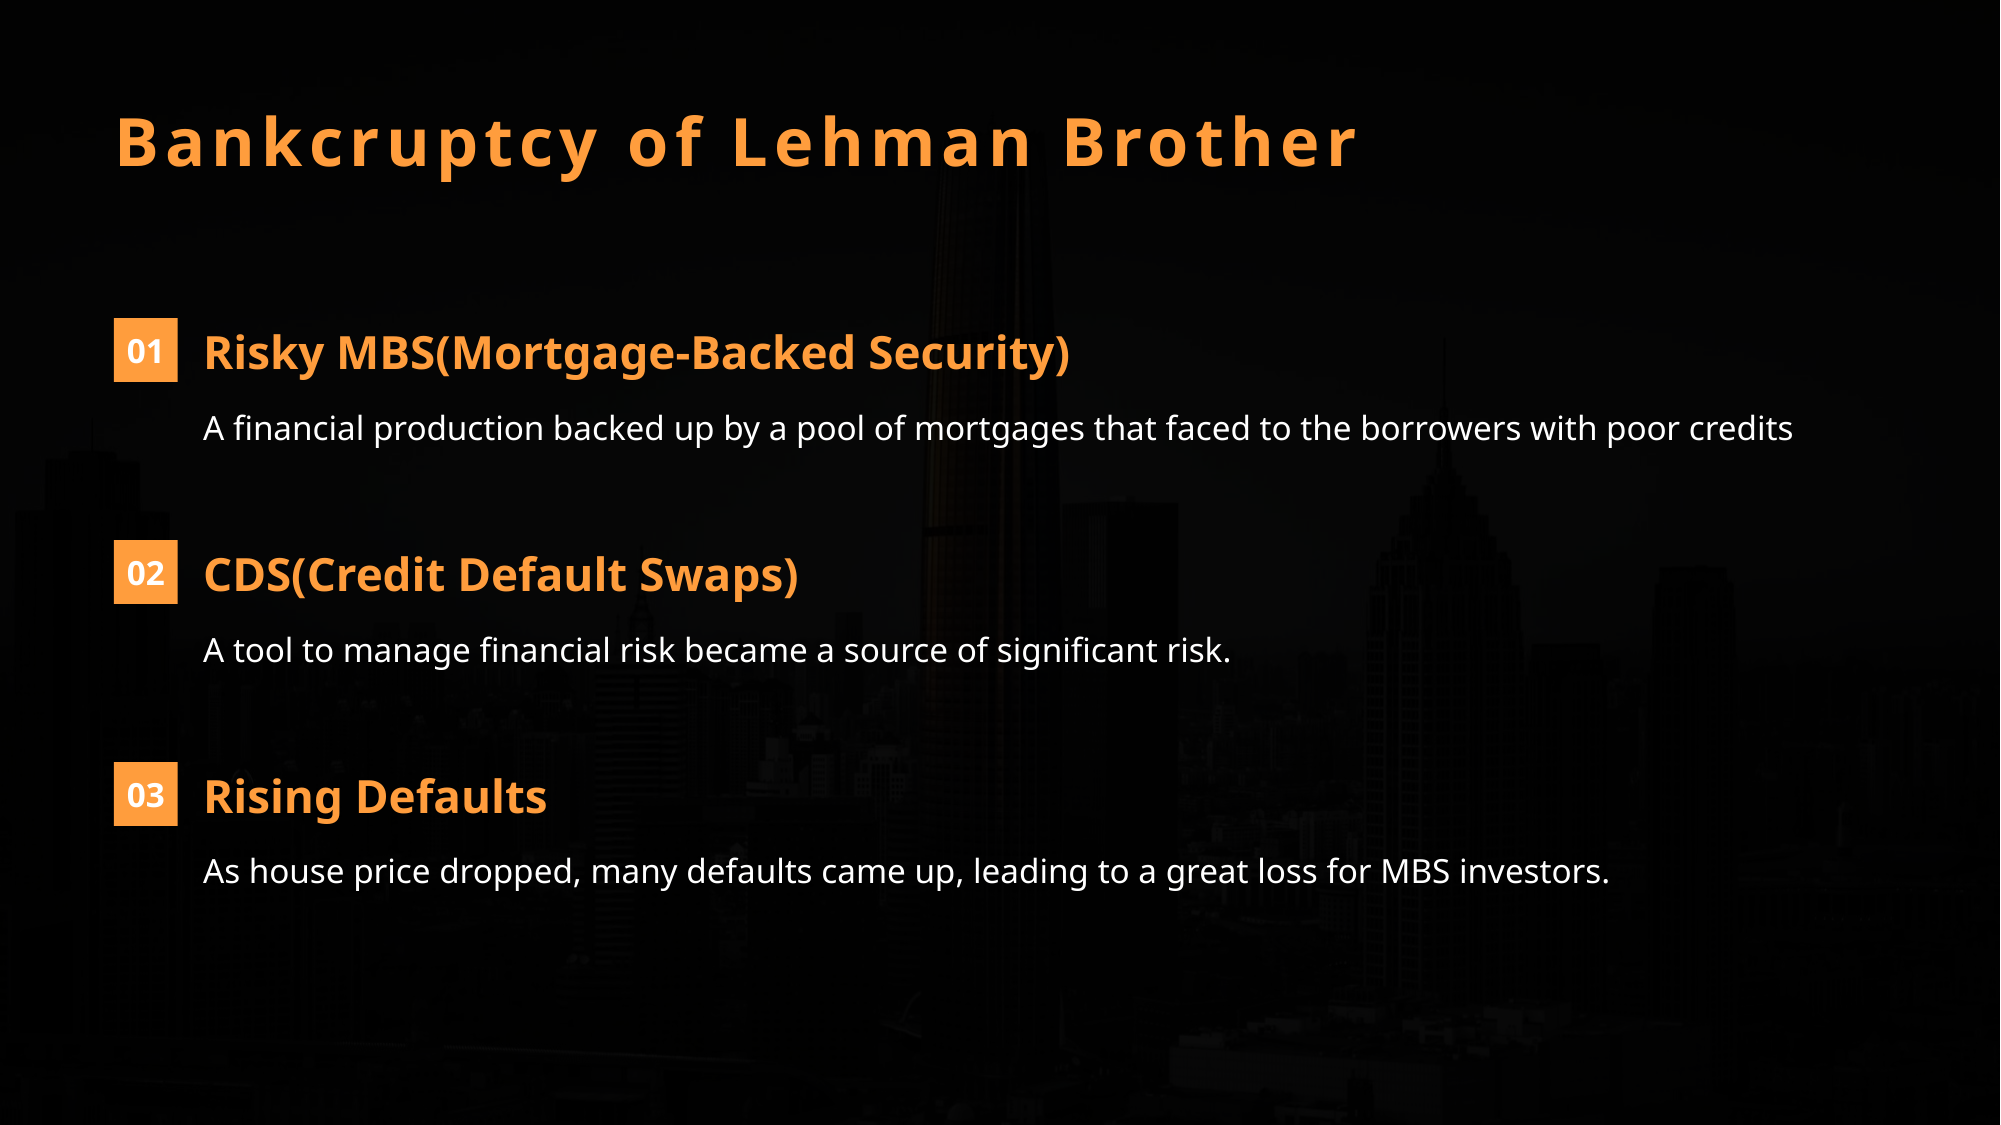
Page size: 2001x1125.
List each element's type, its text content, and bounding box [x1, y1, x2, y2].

text_box 03 [113, 761, 179, 827]
text_box Rising Defaults [203, 762, 1886, 823]
text_box 01 [113, 317, 179, 383]
text_box 02 [113, 539, 179, 605]
text_box CDS(Credit Default Swaps) [203, 540, 1886, 601]
text_box Risky MBS(Mortgage-Backed Security) [203, 318, 1886, 379]
title Bankcruptcy of Lehman Brother [114, 64, 1886, 181]
text_box As house price dropped, many defaults came up, leading to a great loss for MBS investors. [203, 830, 1886, 912]
text_box A tool to manage financial risk became a source of significant risk. [203, 609, 1886, 691]
text_box A financial production backed up by a pool of mortgages that faced to the borrowers with poor credits [203, 387, 1886, 469]
